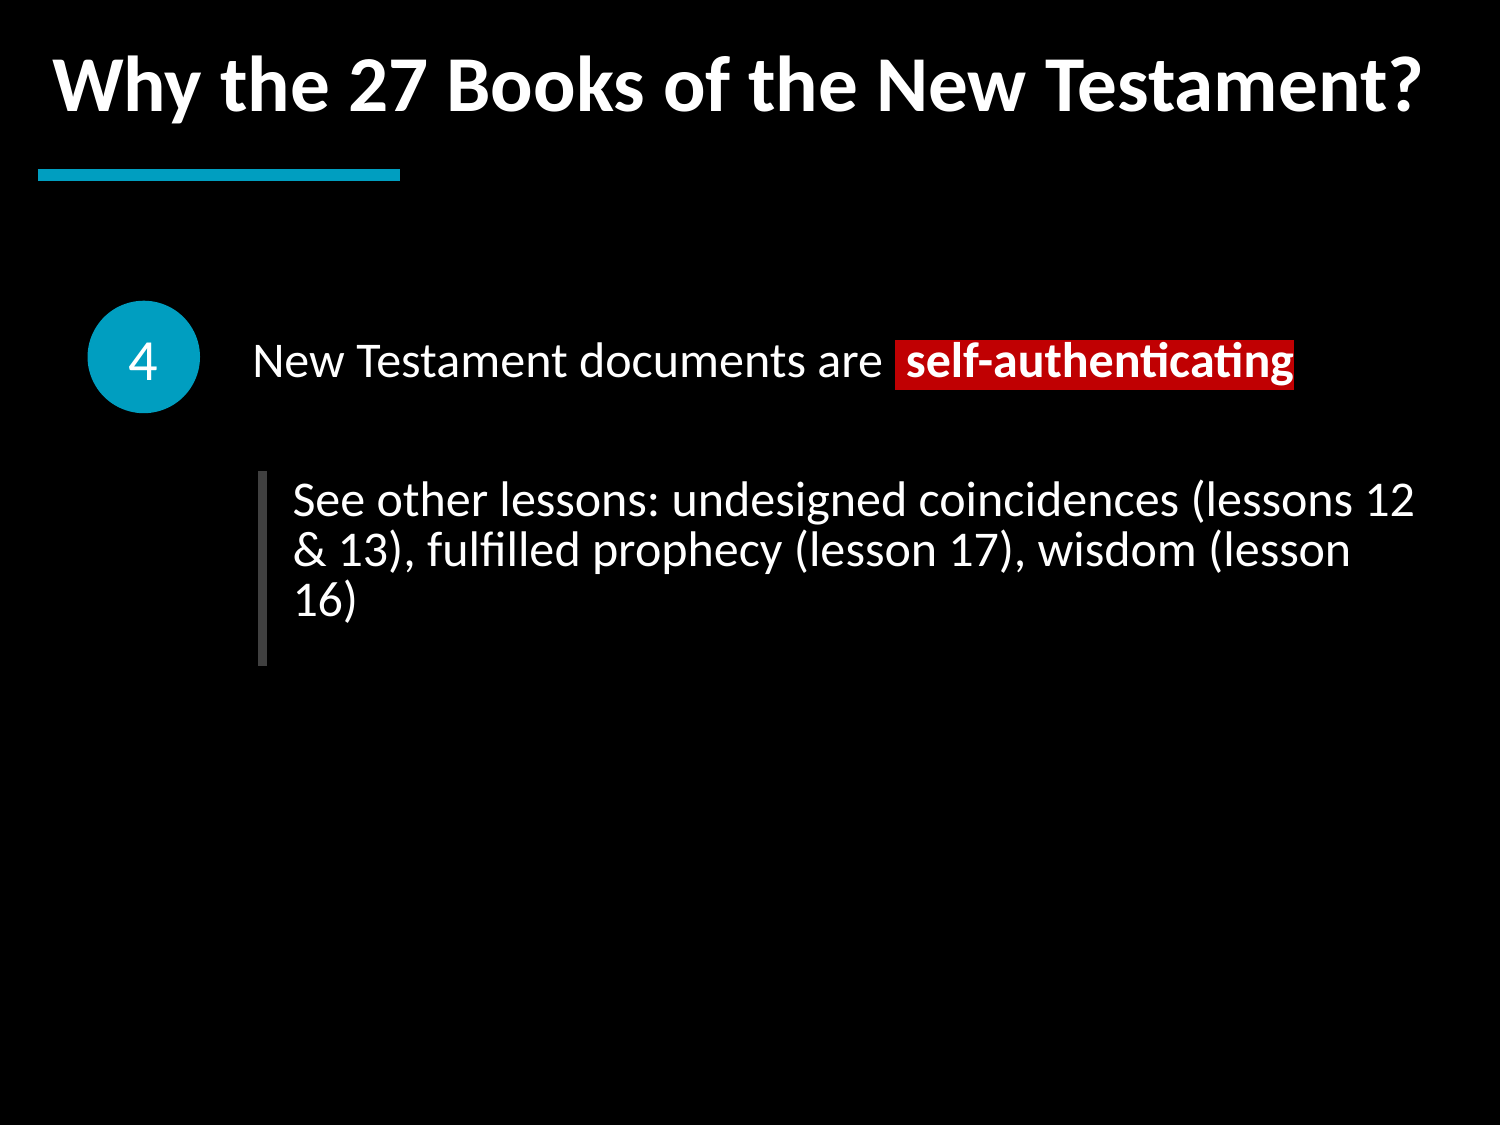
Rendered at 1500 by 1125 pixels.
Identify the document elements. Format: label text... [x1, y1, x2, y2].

table_header See other lessons: undesigned coincidences (lessons 12 & 13), fulfilled prophecy (lesson 17), wisdom (lesson 16) [267, 471, 1437, 666]
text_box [87, 300, 1401, 414]
text_box Why the 27 Books of the New Testament? [37, 24, 1450, 135]
